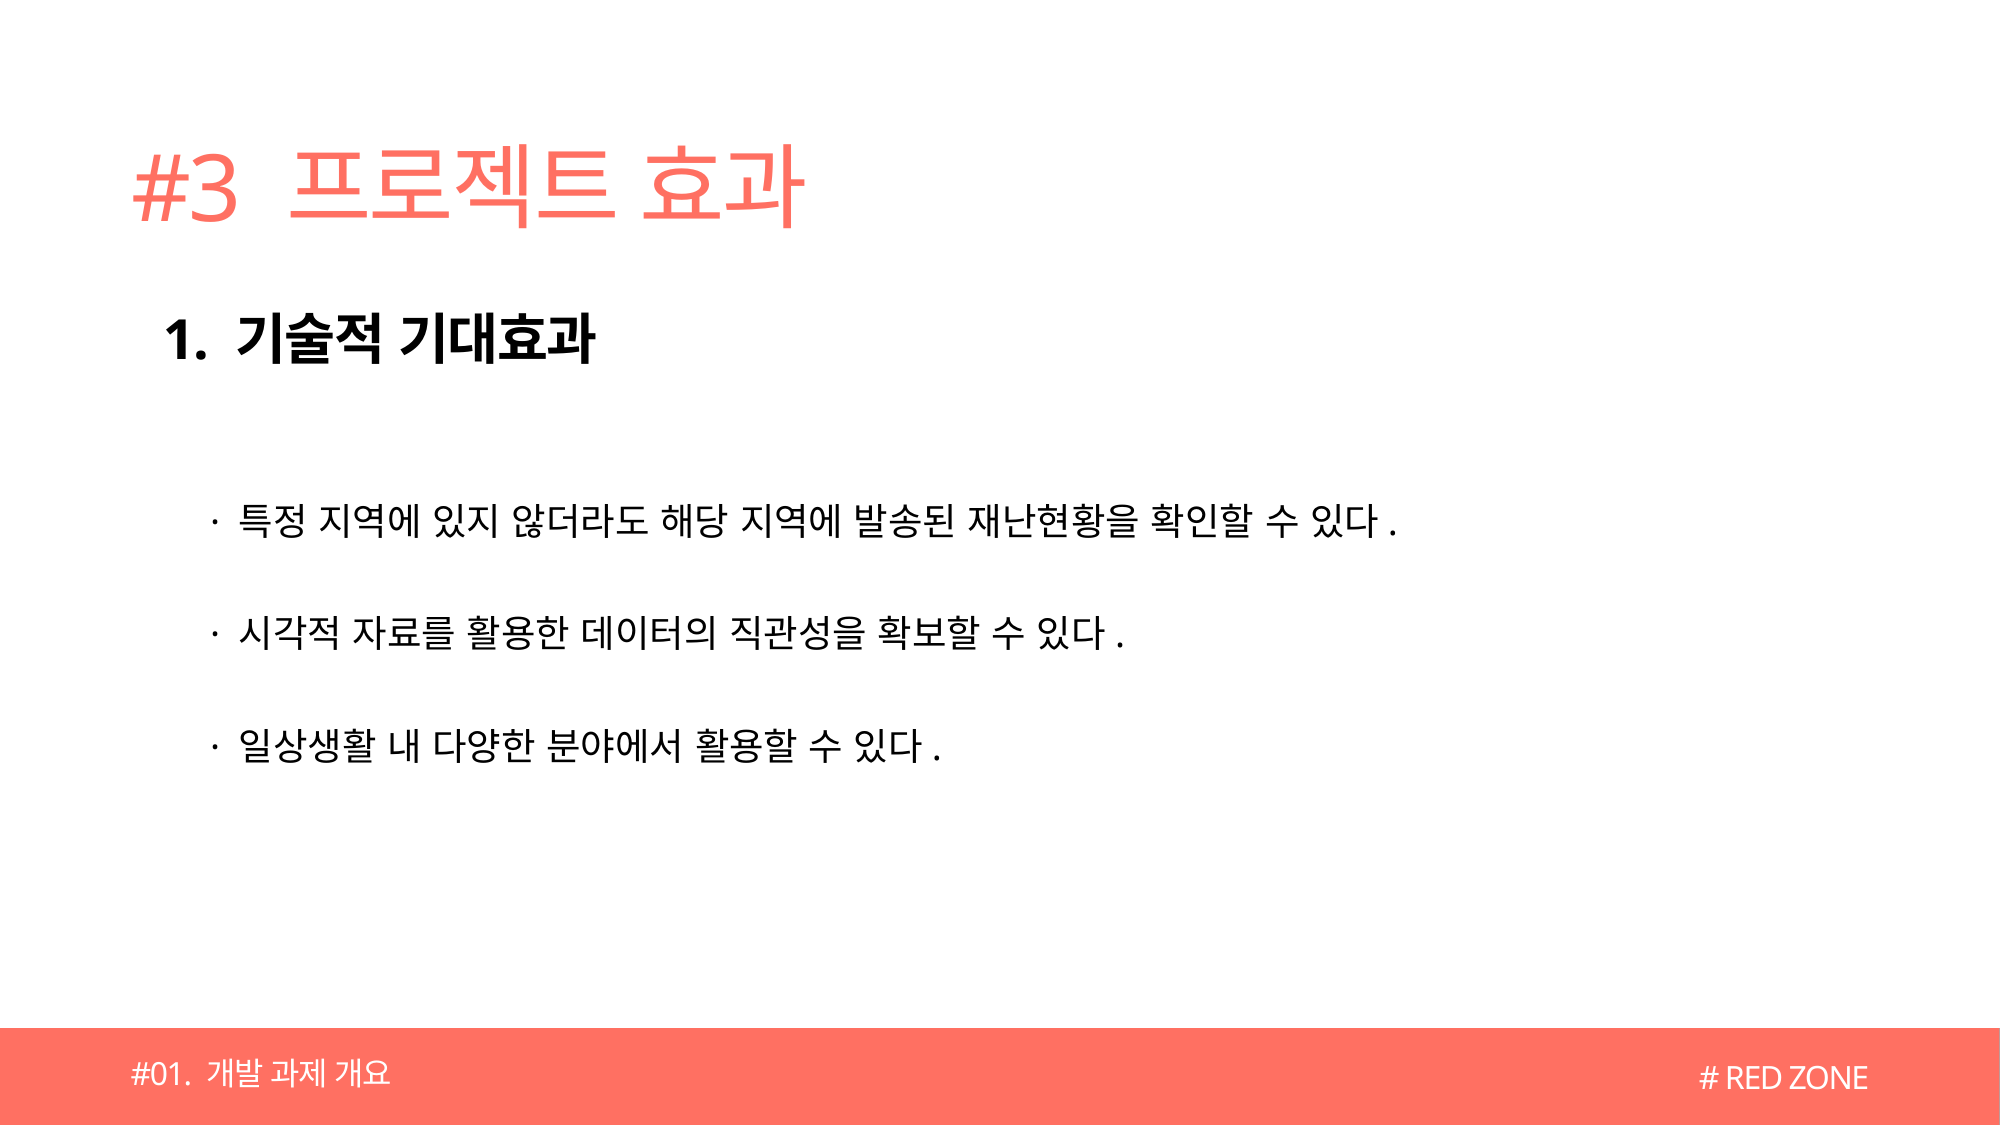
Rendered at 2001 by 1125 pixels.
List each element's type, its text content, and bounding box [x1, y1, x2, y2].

text_box #3 프로젝트 효과 [117, 120, 1000, 242]
text_box · 특정 지역에 있지 않더라도 해당 지역에 발송된 재난현황을 확인할 수 있다. · 시각적 자료를 활용한 데이터의 직관성을 확보할 수 있다. · 일상생활 내 다양한 분야에서 활용할 수 있다. [195, 423, 1666, 739]
text_box 1. 기술적 기대효과 [148, 296, 676, 369]
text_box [0, 1029, 2000, 1125]
